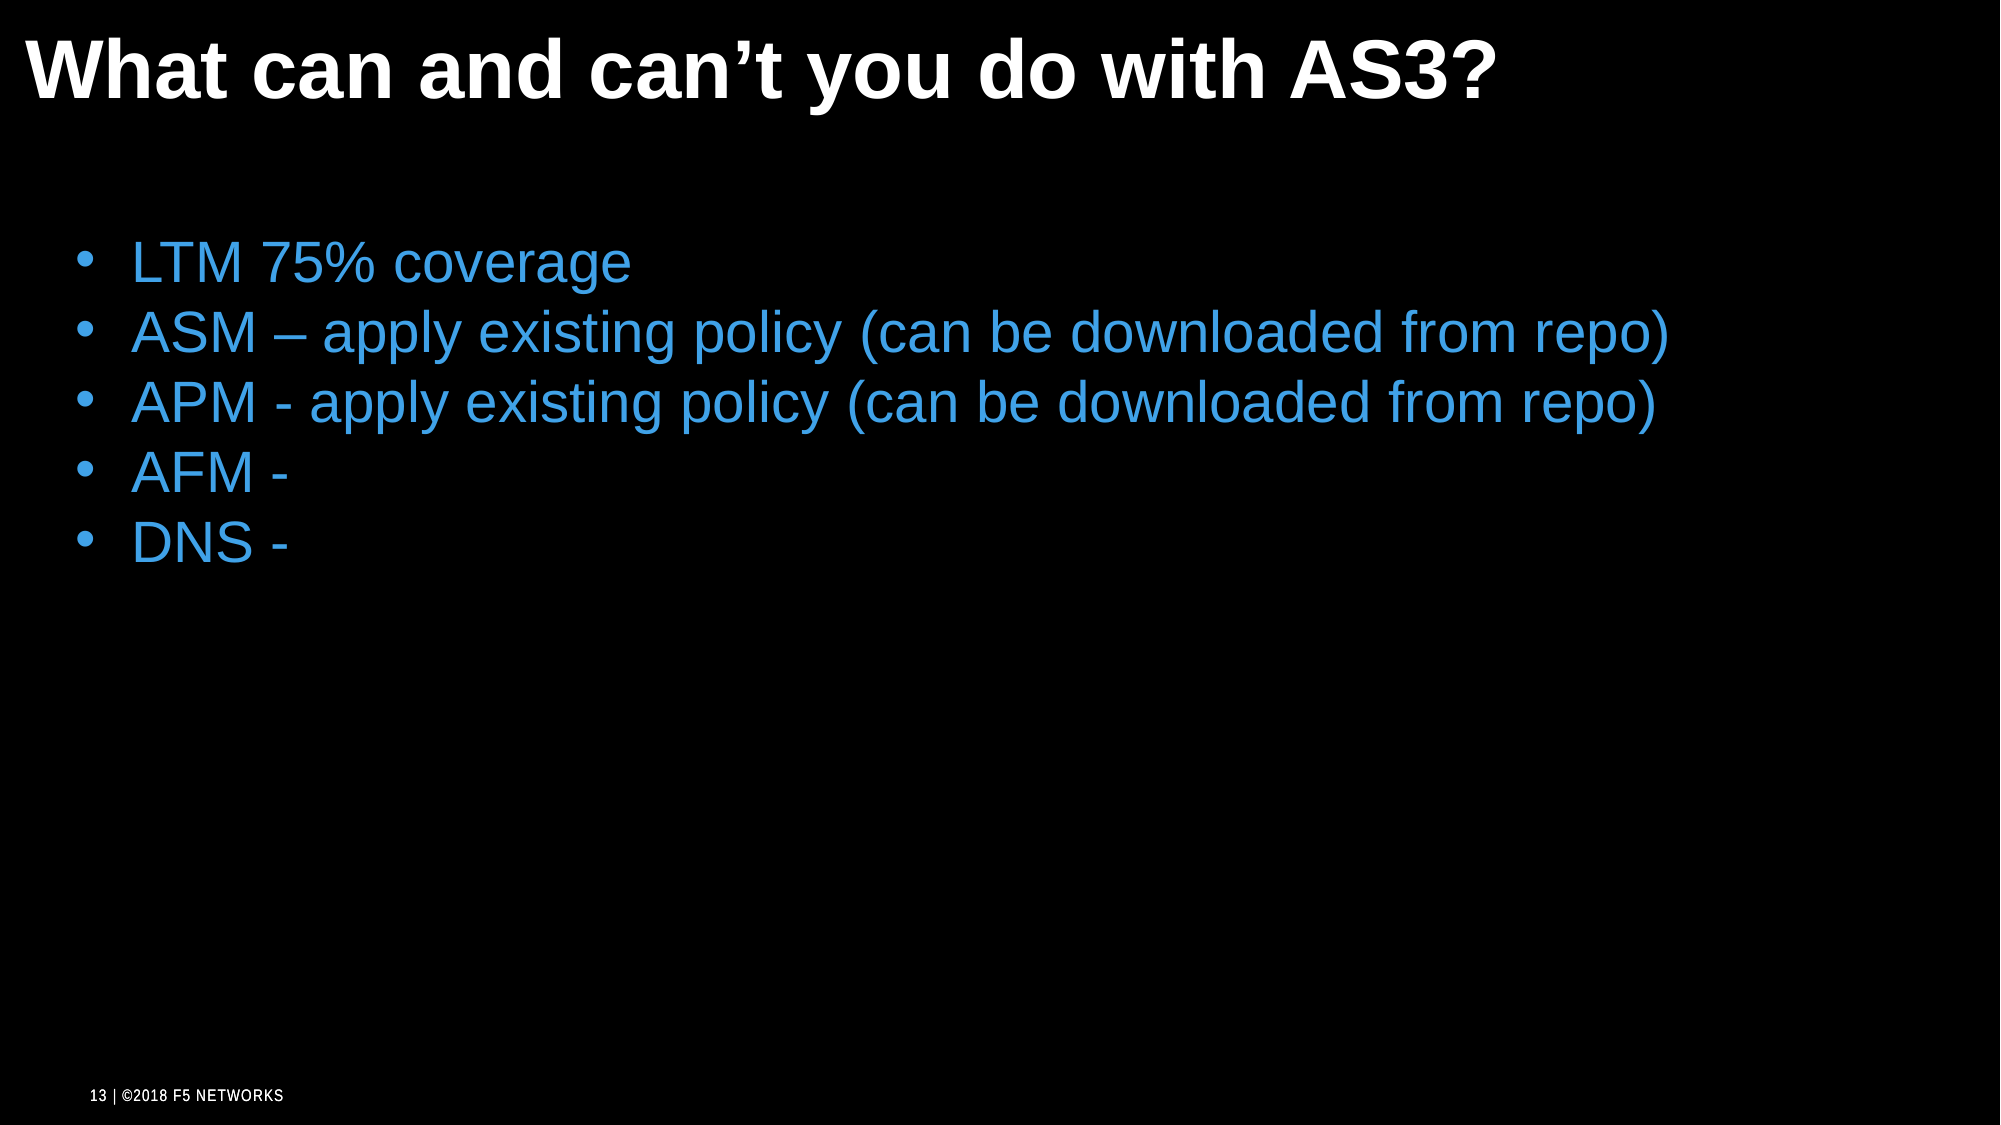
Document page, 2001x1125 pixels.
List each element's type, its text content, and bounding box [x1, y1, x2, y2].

text_box What can and can’t you do with AS3? [0, 1, 1900, 143]
text_box LTM 75% coverage ASM – apply existing policy (can be downloaded from repo) APM - apply existing policy (can be downloaded from repo) AFM - DNS - [50, 198, 1950, 950]
